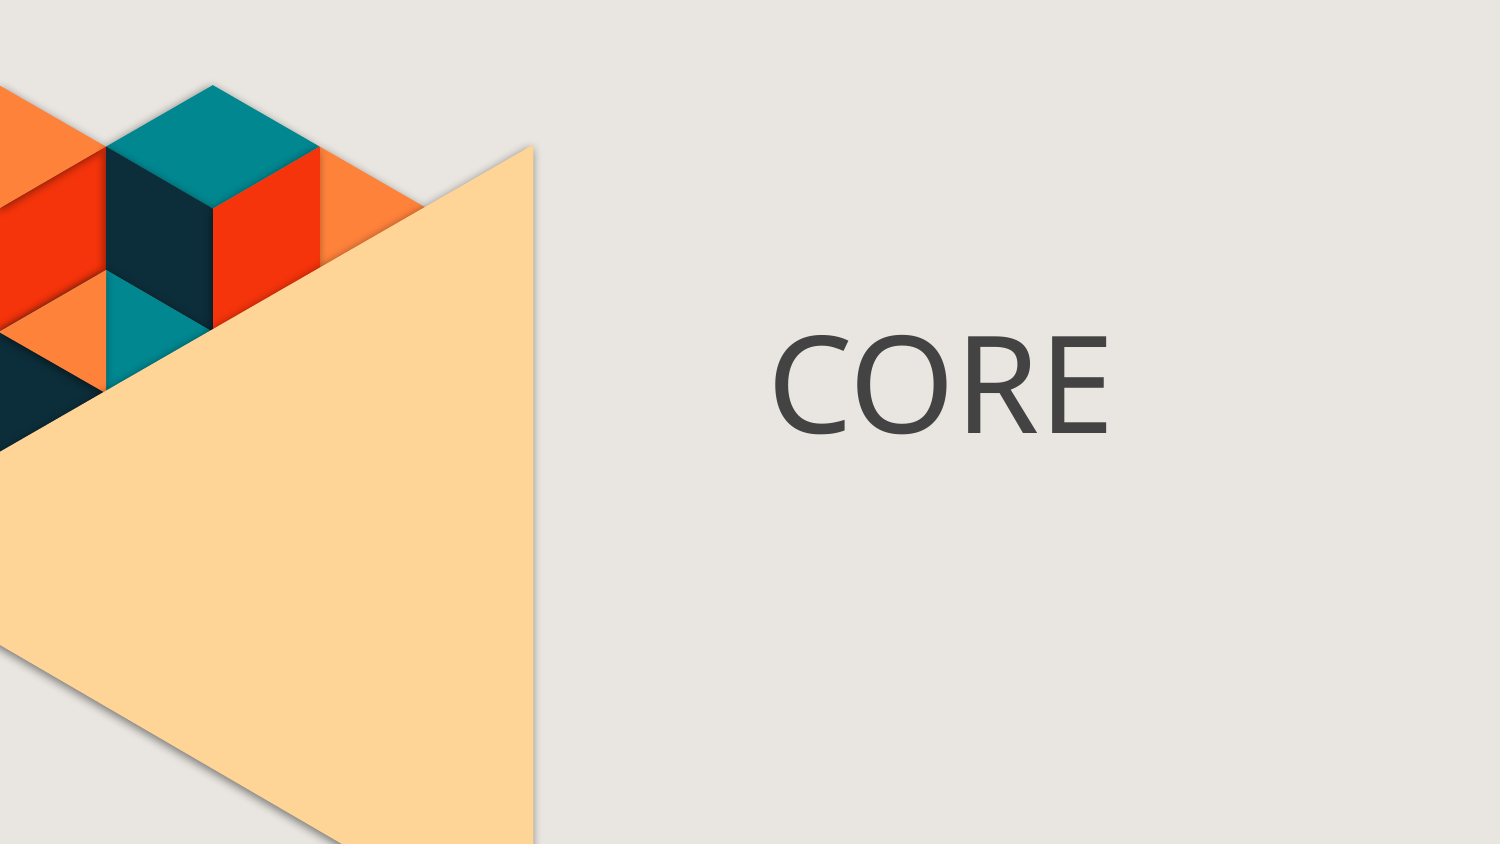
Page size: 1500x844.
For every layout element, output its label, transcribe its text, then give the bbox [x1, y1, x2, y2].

title CORE [706, 280, 1176, 508]
